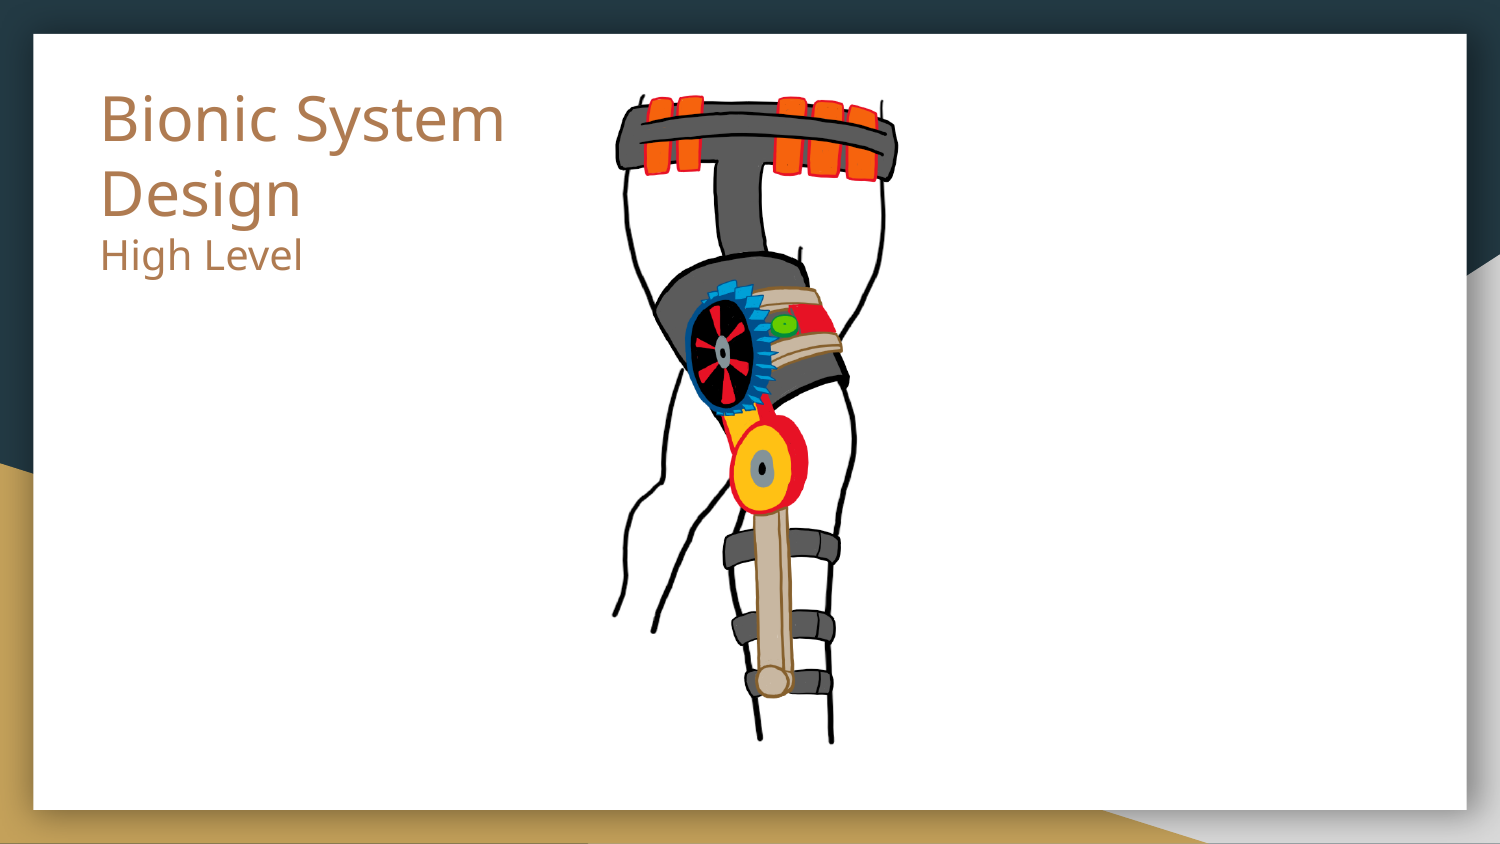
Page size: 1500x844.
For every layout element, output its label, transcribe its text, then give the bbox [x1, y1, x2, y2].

picture [581, 78, 912, 752]
text_box Bionic System Design High Level [84, 63, 528, 323]
